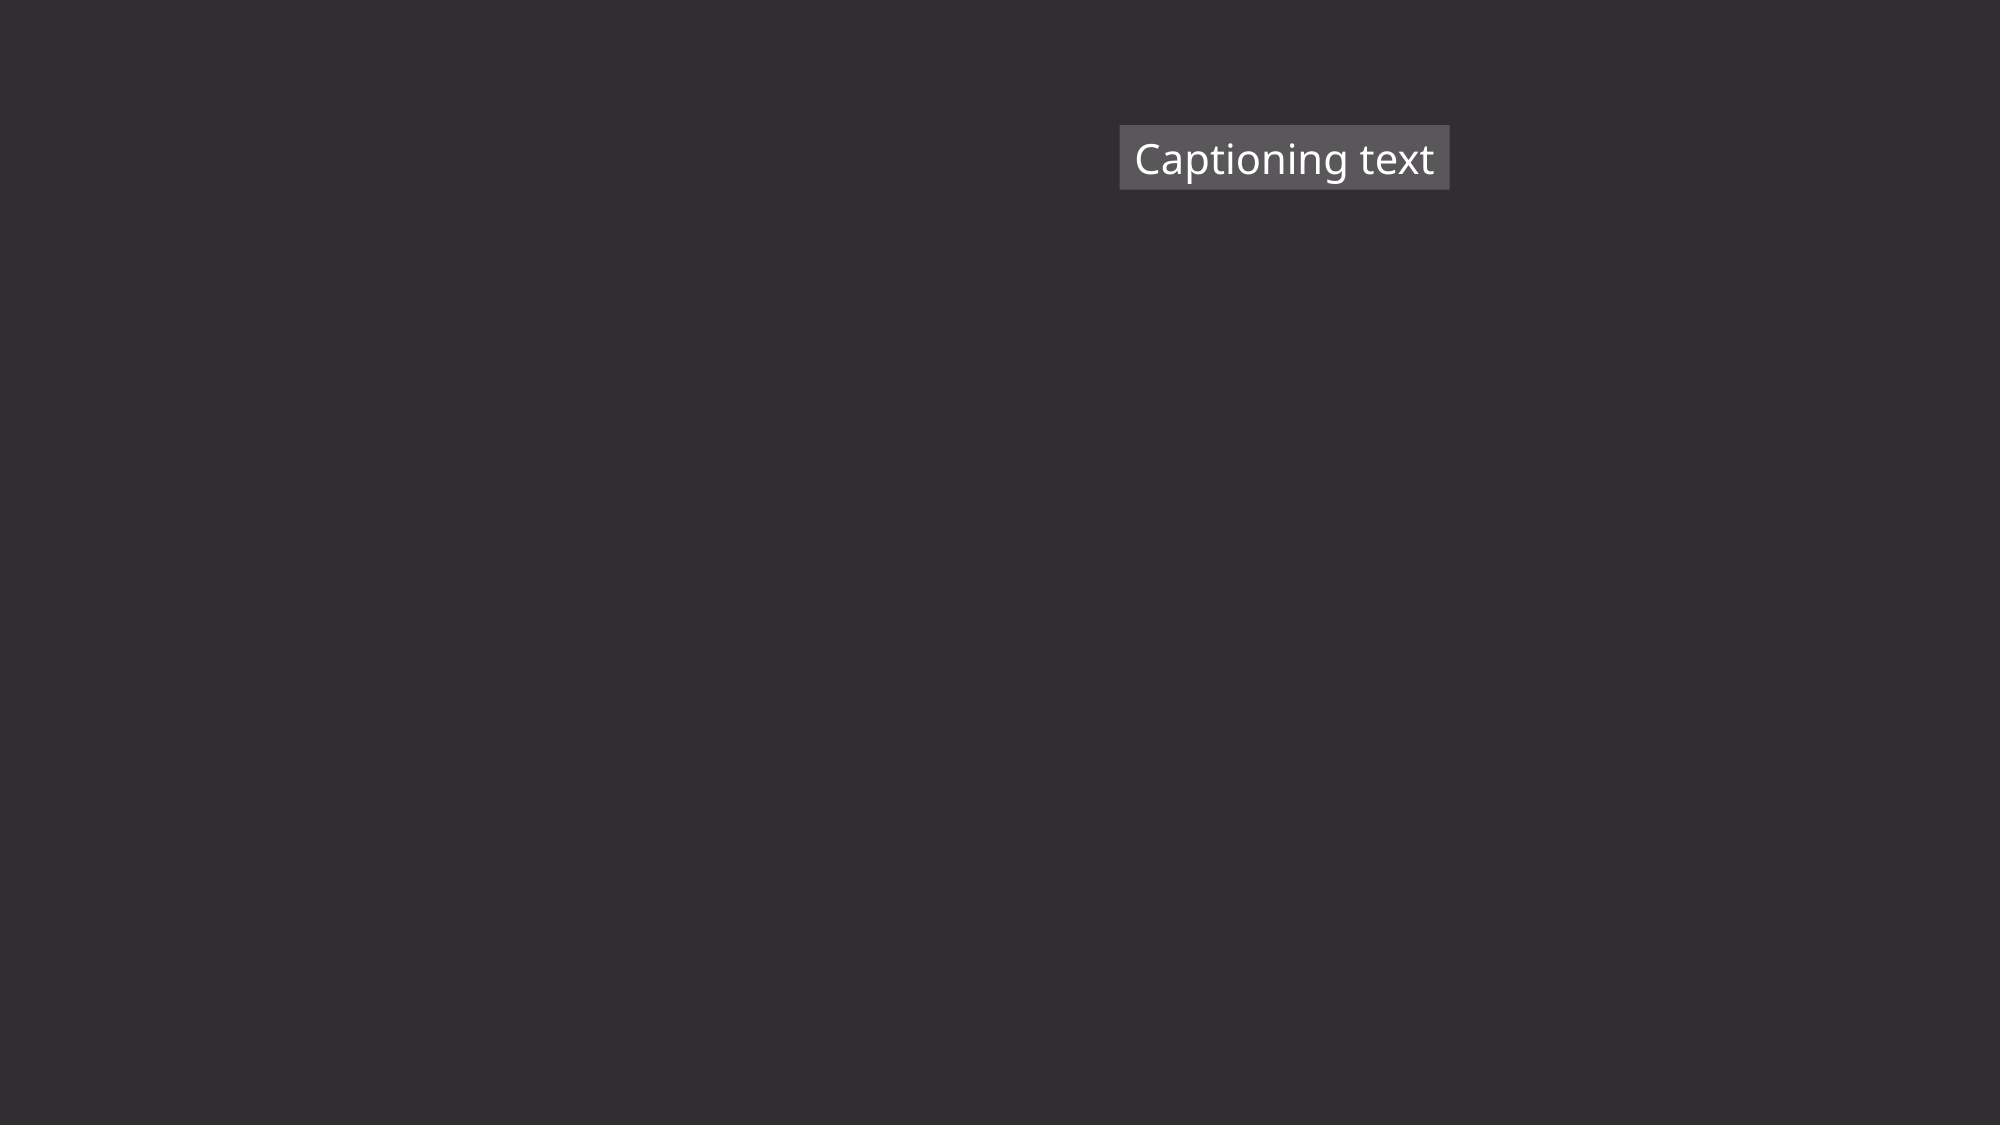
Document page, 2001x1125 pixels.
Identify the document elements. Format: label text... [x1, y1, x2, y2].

text_box Captioning text [1119, 125, 1450, 190]
